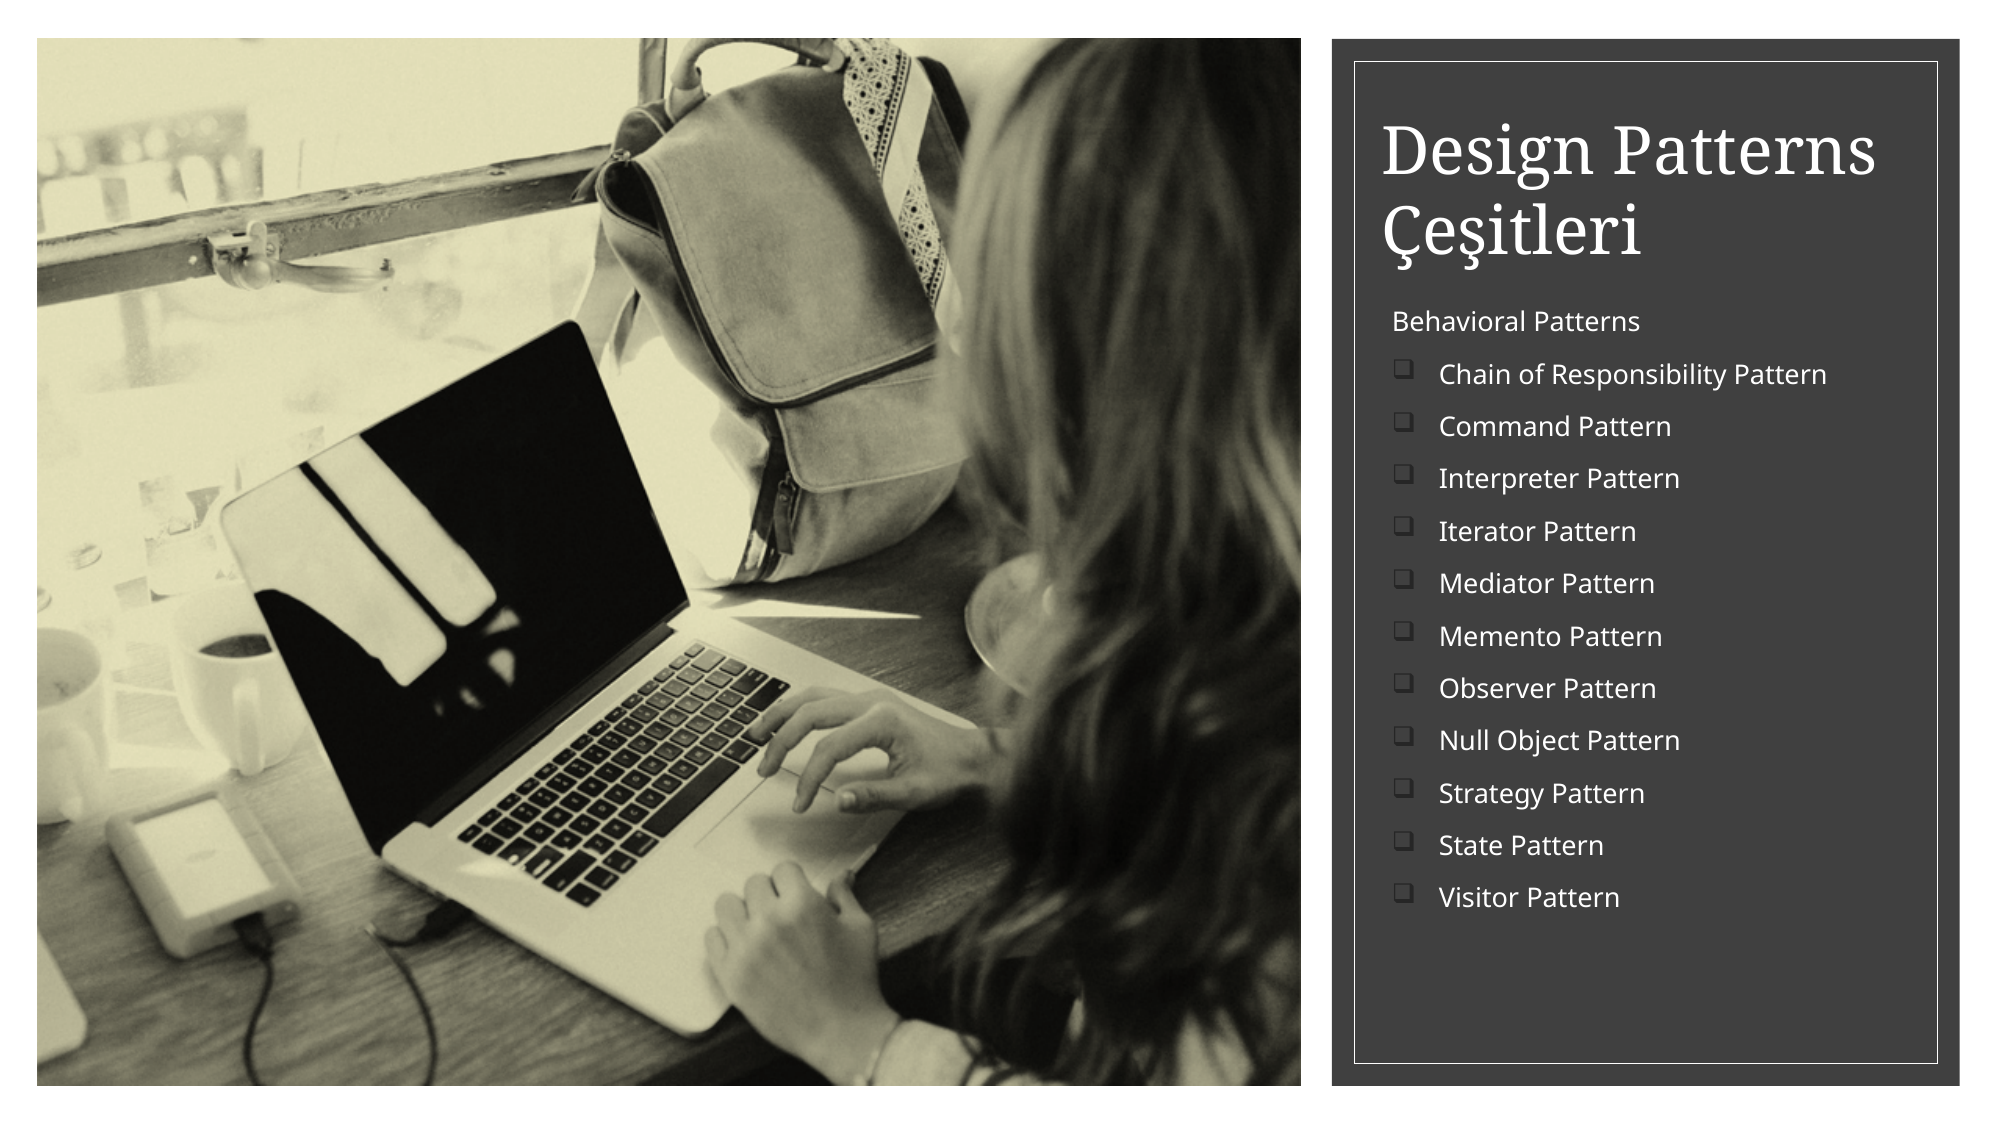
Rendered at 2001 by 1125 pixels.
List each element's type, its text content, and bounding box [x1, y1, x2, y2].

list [37, 38, 1301, 1086]
list Behavioral Patterns Chain of Responsibility Pattern Command Pattern Interpreter Pattern Iterator Pattern Mediator Pattern Memento Pattern Observer Pattern Null Object Pattern Strategy Pattern State Pattern Visitor Pattern [1376, 293, 1896, 1011]
title Design Patterns Çeşitleri [1366, 86, 1907, 276]
